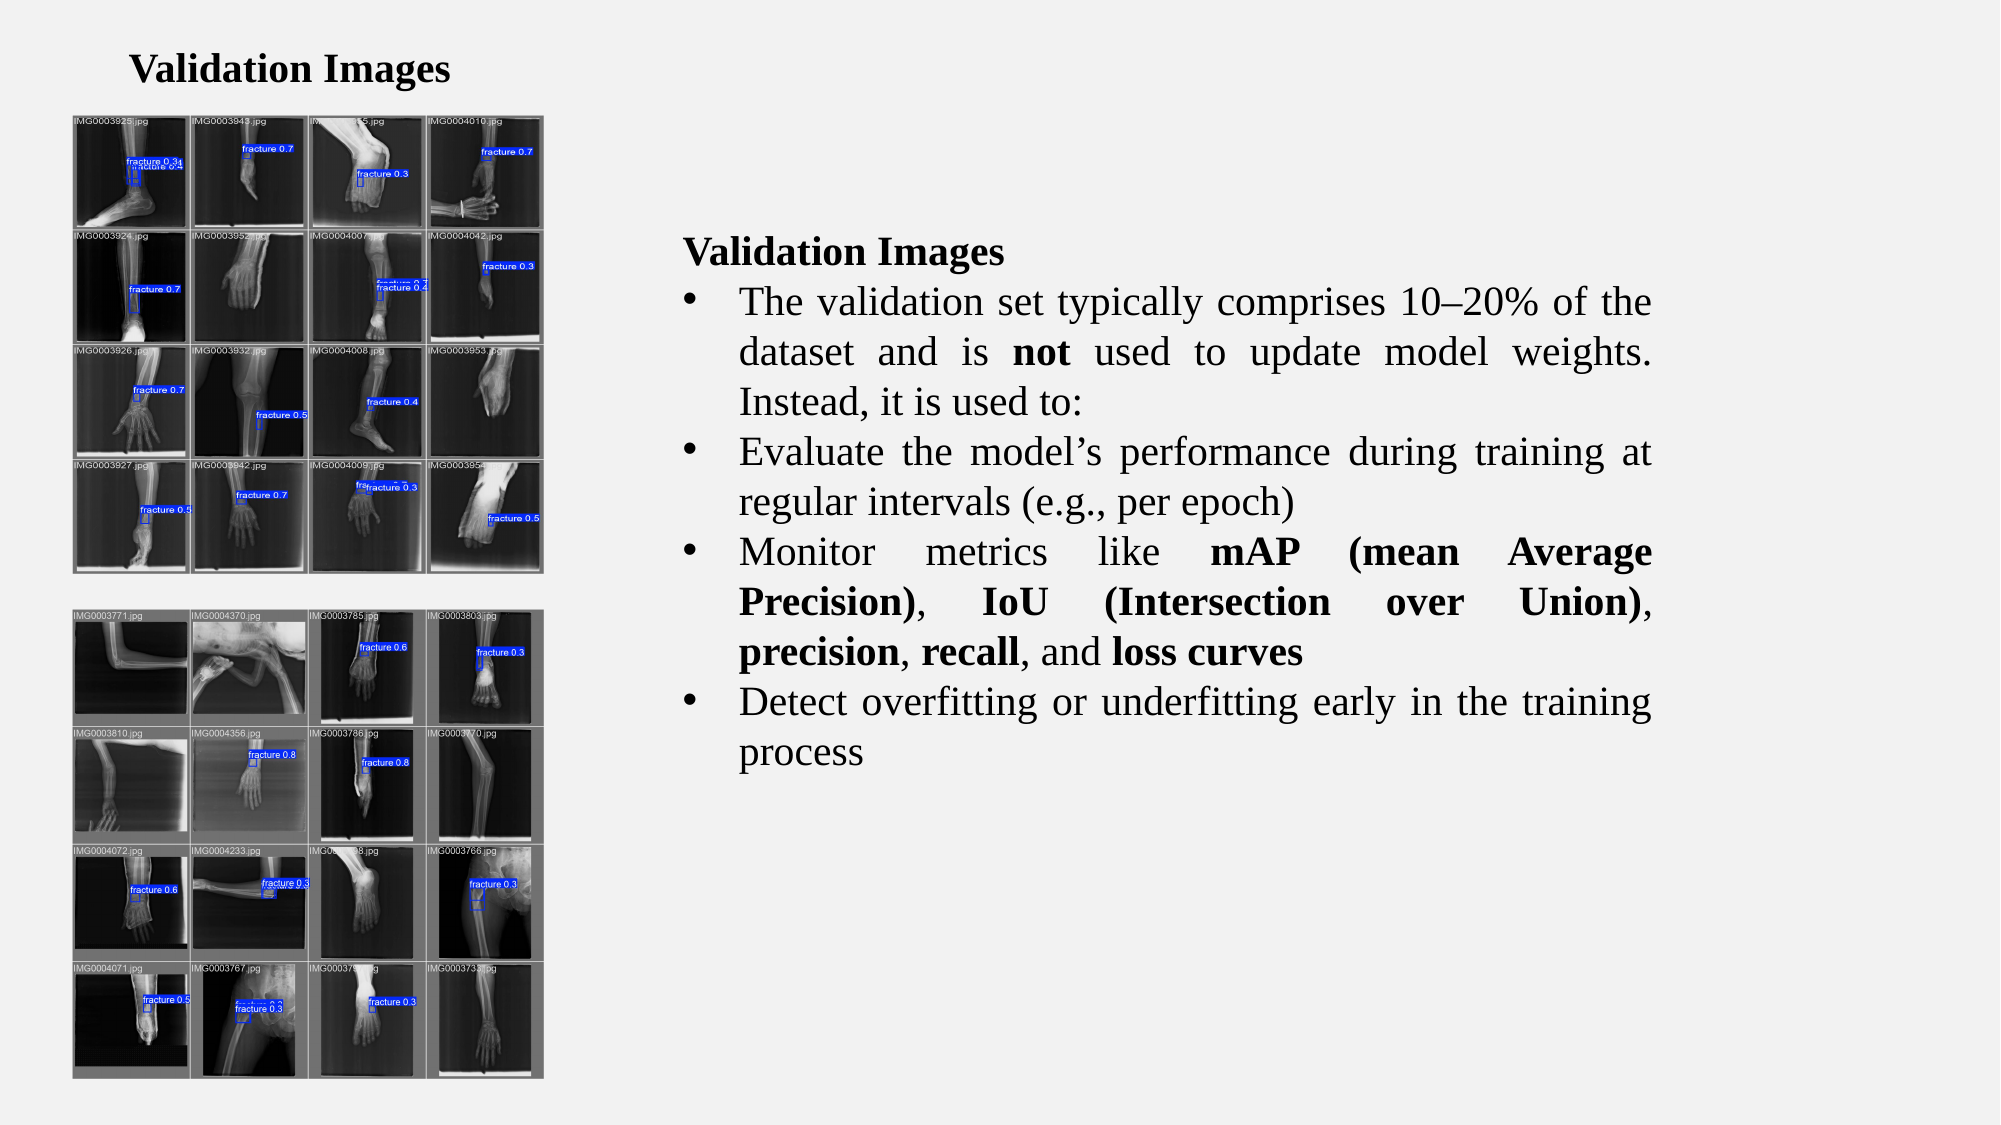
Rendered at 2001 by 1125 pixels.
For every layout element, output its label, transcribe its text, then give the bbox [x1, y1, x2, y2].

text_box Validation Images [113, 33, 1387, 99]
text_box Validation Images The validation set typically comprises 10–20% of the dataset and is not used to update model weights. Instead, it is used to: Evaluate the model’s performance during training at regular intervals (e.g., per epoch) Monitor metrics like mAP (mean Average Precision), IoU (Intersection over Union), precision, recall, and loss curves Detect overfitting or underfitting early in the training process [667, 216, 1668, 782]
picture [72, 115, 544, 574]
picture [72, 609, 544, 1079]
